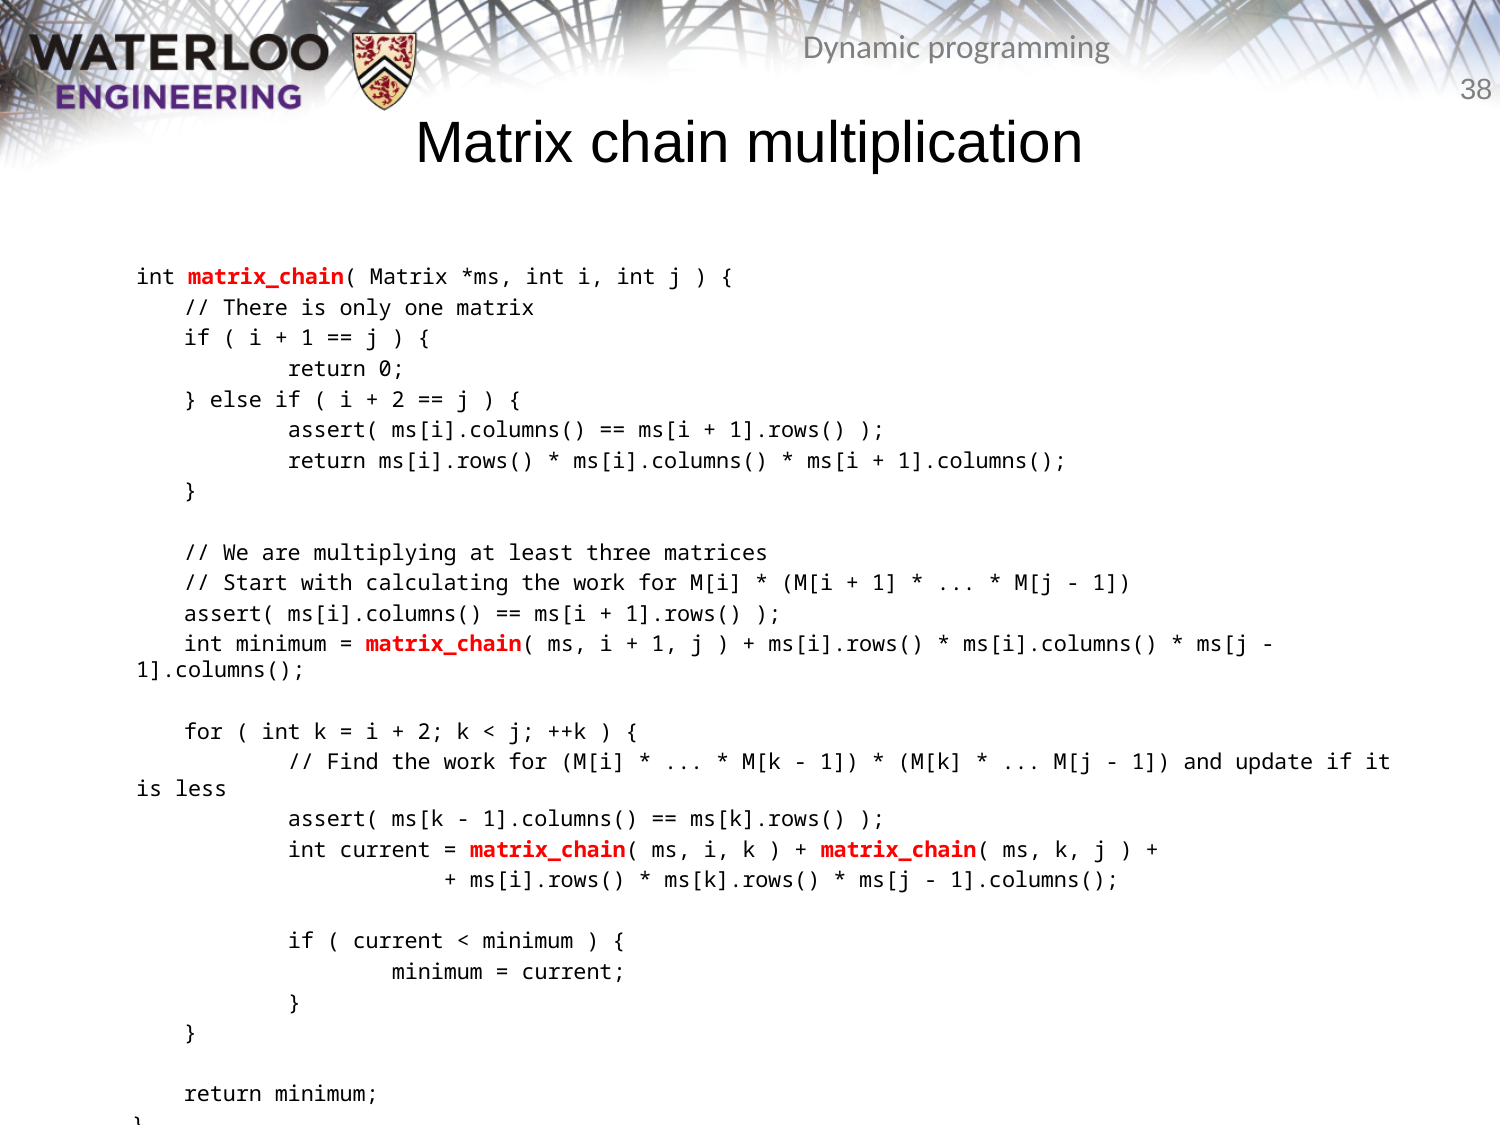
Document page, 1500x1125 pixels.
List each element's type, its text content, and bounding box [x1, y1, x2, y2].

title Matrix chain multiplication [74, 44, 1426, 233]
list int matrix_chain( Matrix *ms, int i, int j ) { // There is only one matrix if ( i + 1 == j ) { return 0; } else if ( i + 2 == j ) { assert( ms[i].columns() == ms[i + 1].rows() ); return ms[i].rows() * ms[i].columns() * ms[i + 1].columns(); } // We are multiplying at least three matrices // Start with calculating the work for M[i] * (M[i + 1] * ... * M[j - 1]) assert( ms[i].columns() == ms[i + 1].rows() ); int minimum = matrix_chain( ms, i + 1, j ) + ms[i].rows() * ms[i].columns() * ms[j - 1].columns(); for ( int k = i + 2; k < j; ++k ) { // Find the work for (M[i] * ... * M[k - 1]) * (M[k] * ... M[j - 1]) and update if it is less assert( ms[k - 1].columns() == ms[k].rows() ); int current = matrix_chain( ms, i, k ) + matrix_chain( ms, k, j ) + + ms[i].rows() * ms[k].rows() * ms[j - 1].columns(); if ( current < minimum ) { minimum = current; } } return minimum; } [64, 255, 1416, 999]
picture [0, 0, 1500, 1125]
